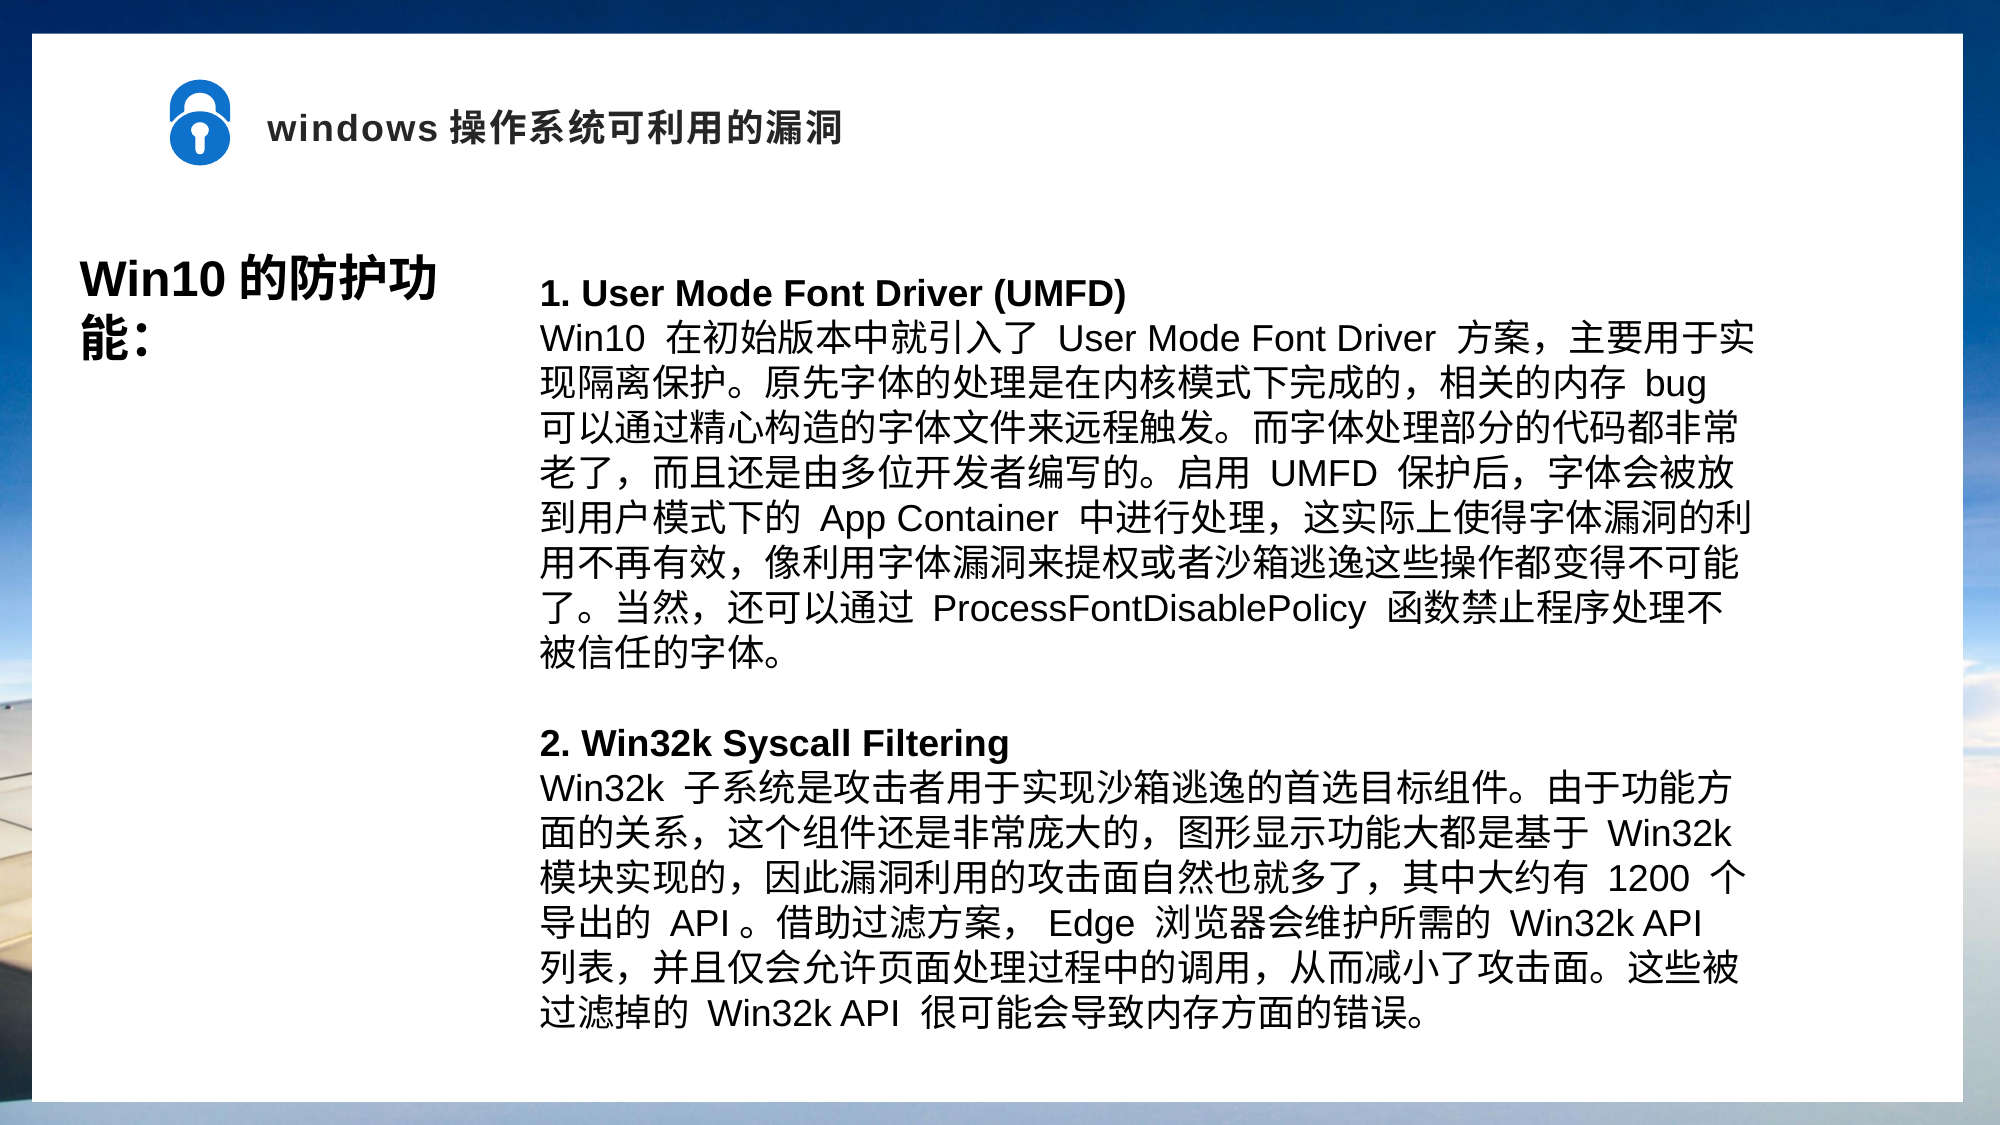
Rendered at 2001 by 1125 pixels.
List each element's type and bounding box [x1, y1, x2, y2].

picture [0, 0, 2000, 1125]
text_box [169, 79, 231, 166]
